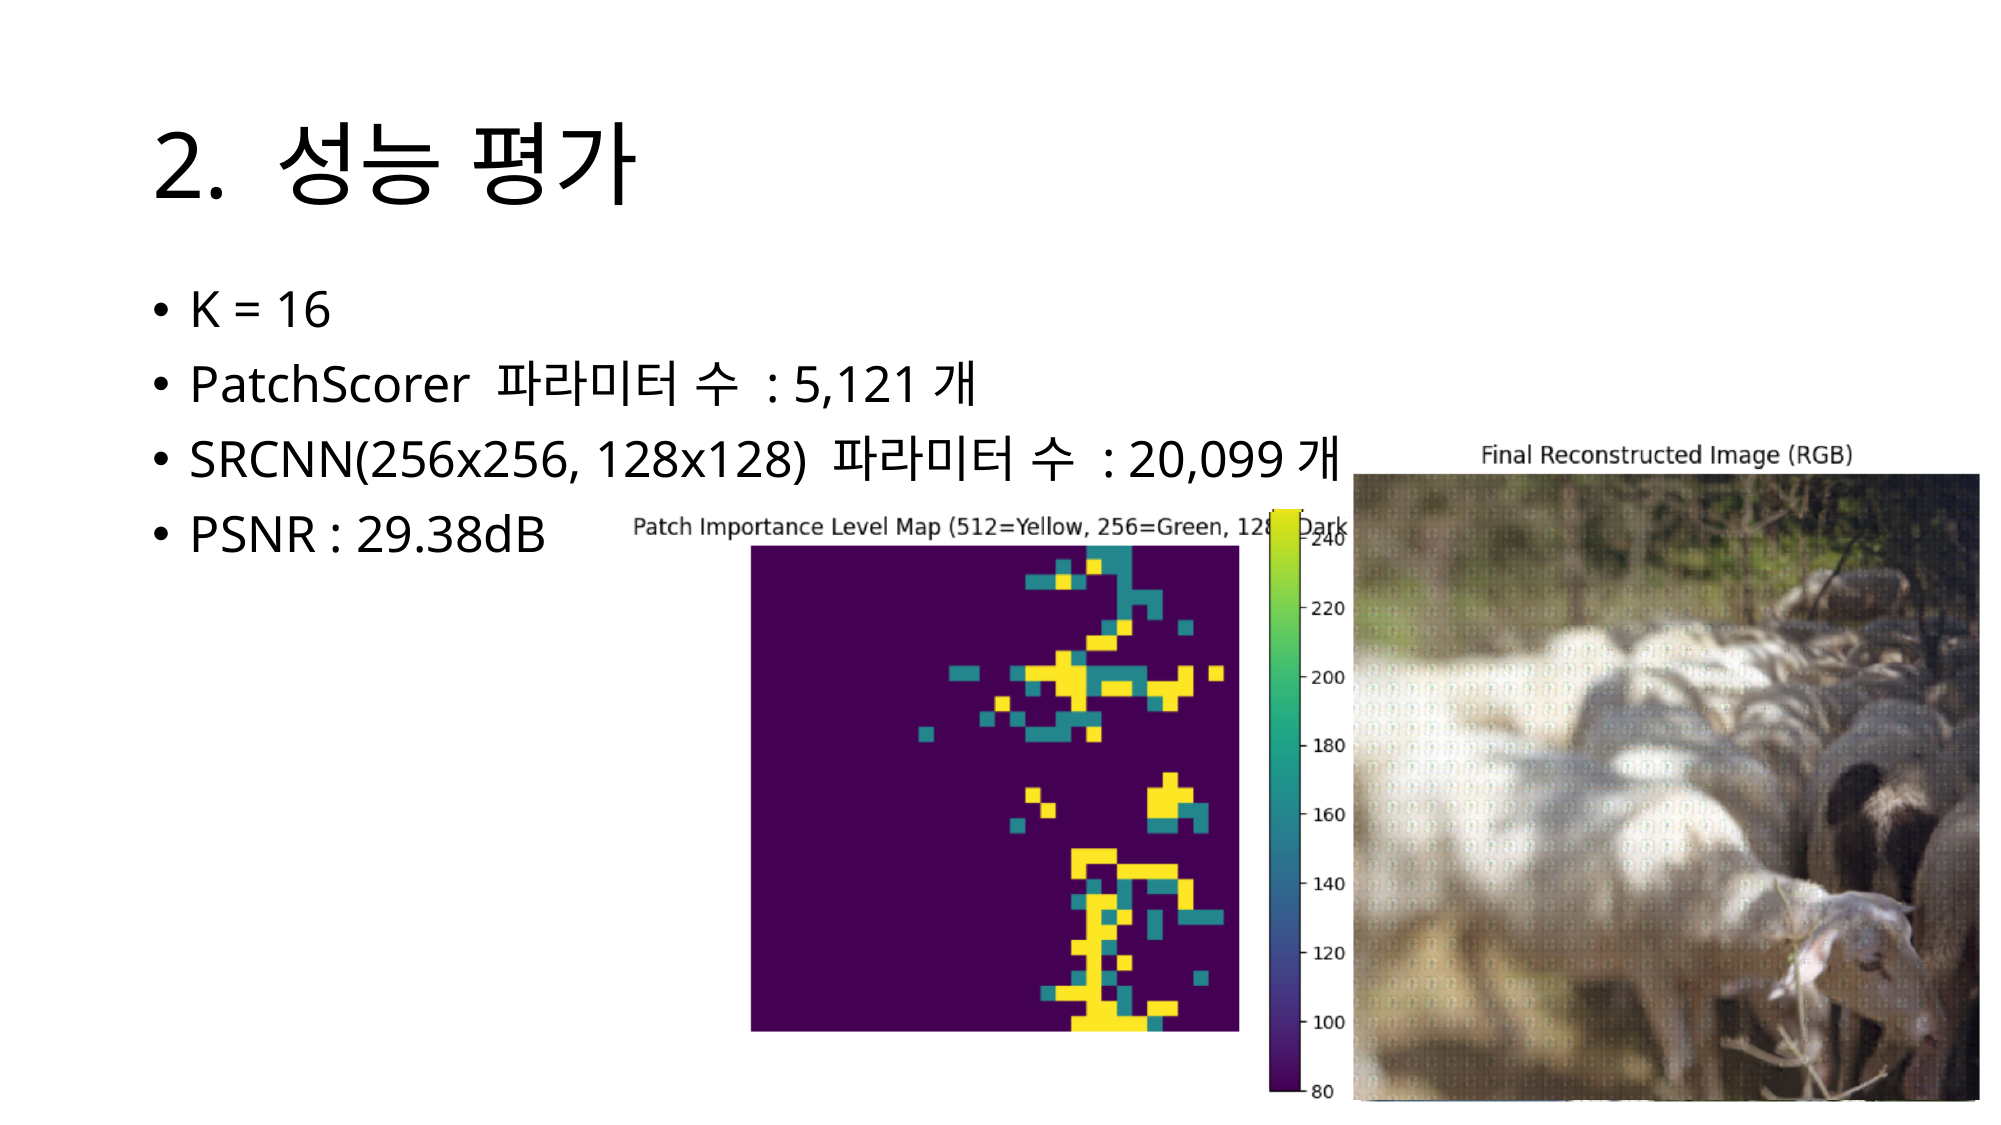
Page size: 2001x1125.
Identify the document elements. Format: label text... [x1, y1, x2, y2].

title 2. 성능 평가 [137, 59, 1863, 277]
list K = 16 PatchScorer 파라미터 수 : 5,121개 SRCNN(256x256, 128x128) 파라미터 수 : 20,099개 PSNR : 29.38dB [137, 277, 1863, 992]
picture [629, 437, 1980, 1115]
